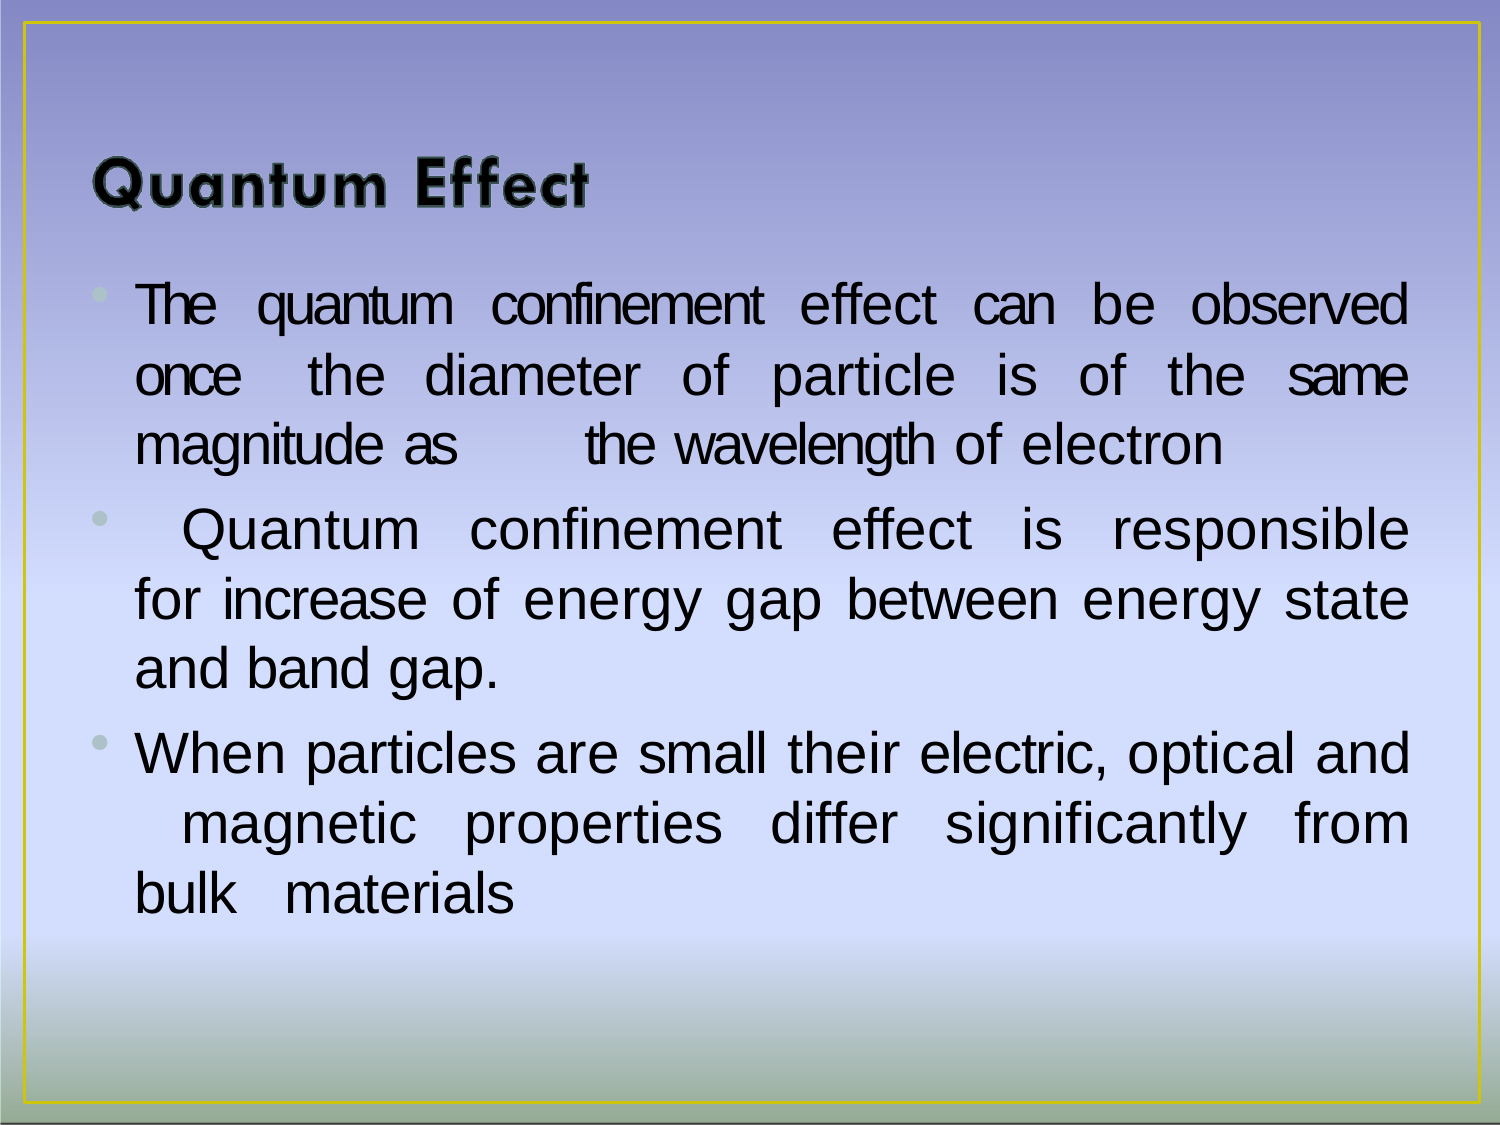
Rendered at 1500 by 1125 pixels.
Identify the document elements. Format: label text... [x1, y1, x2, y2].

picture [0, 0, 1500, 1125]
text_box The quantum confinement effect can be observed once the diameter of particle is of the same magnitude as the wavelength of electron Quantum confinement effect is responsible for increase of energy gap between energy state and band gap. When particles are small their electric, optical and magnetic properties differ significantly from bulk materials [87, 264, 1413, 925]
